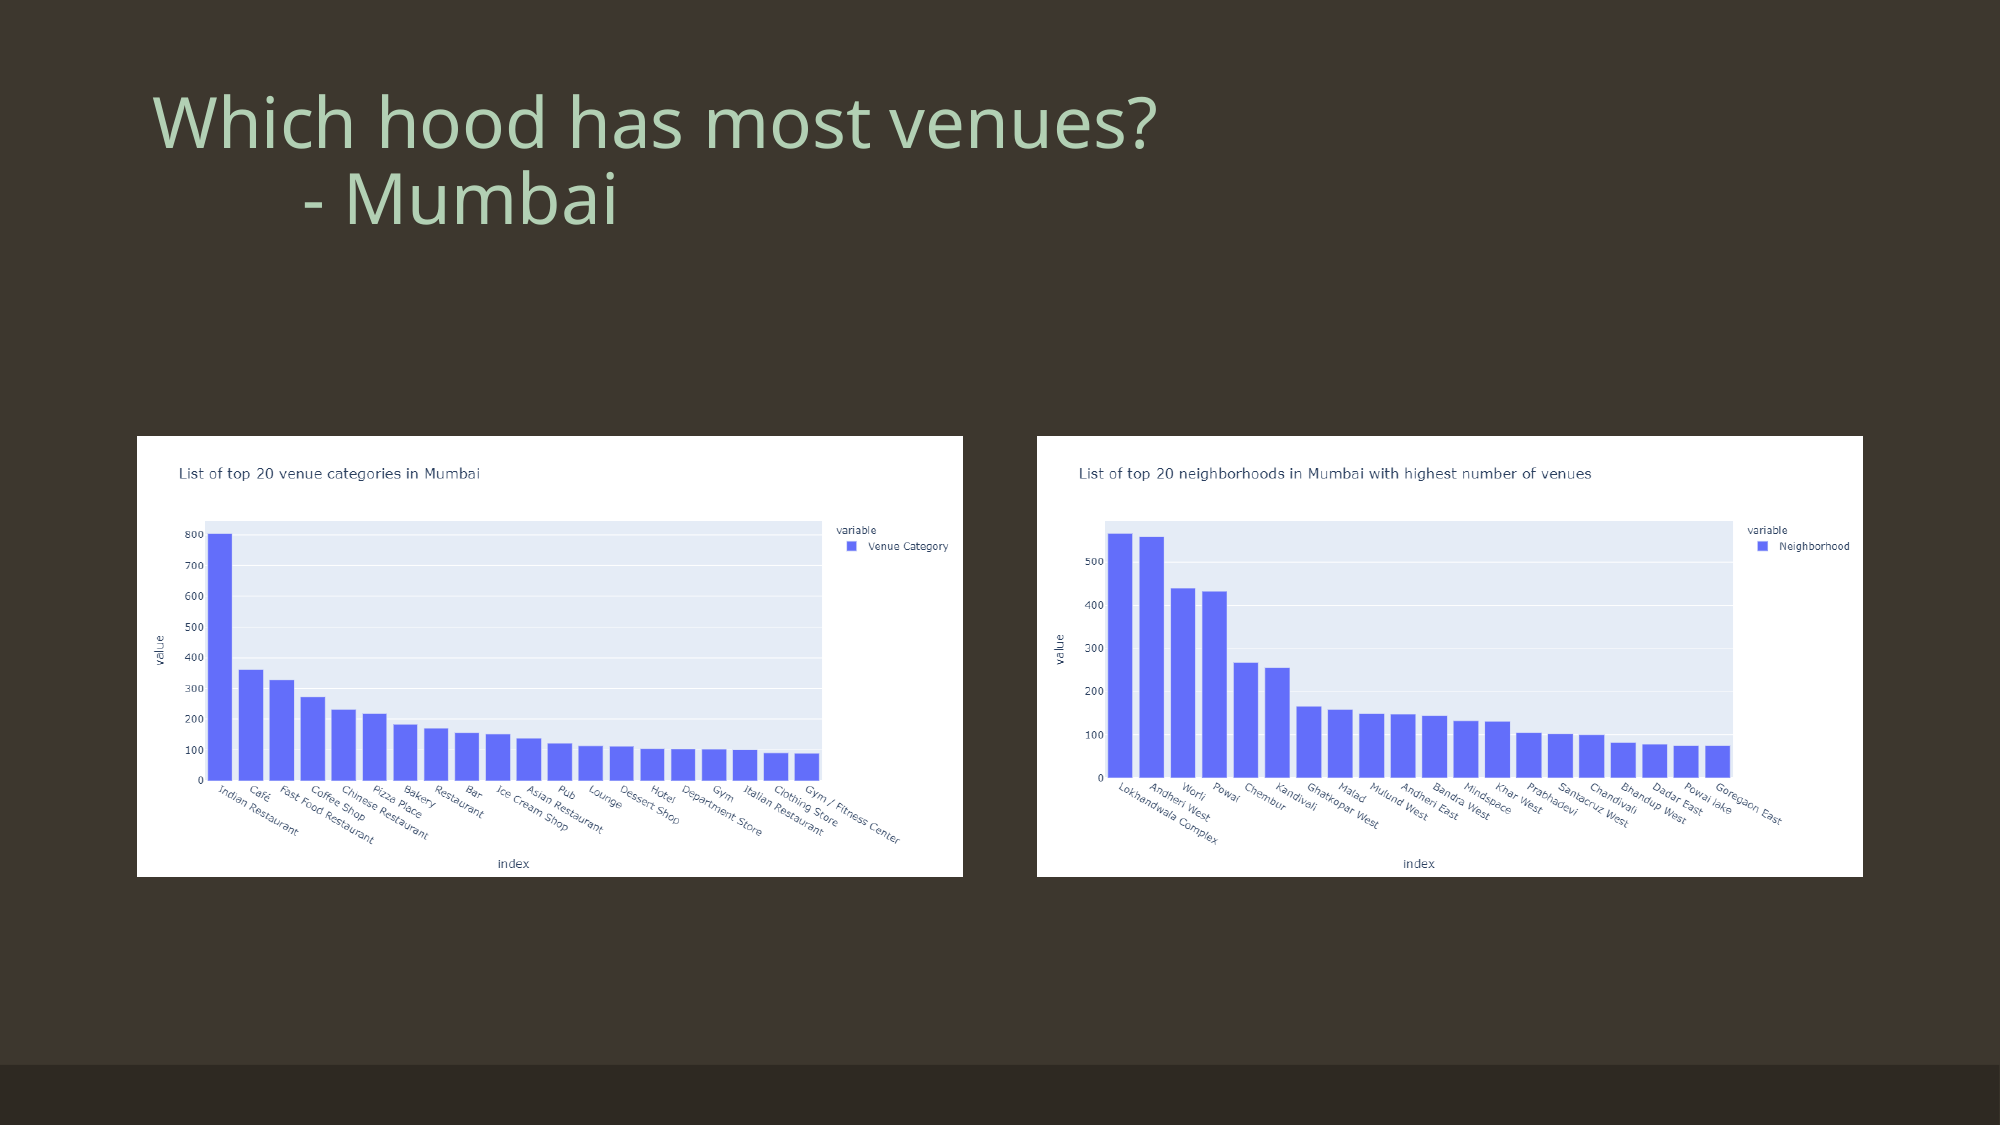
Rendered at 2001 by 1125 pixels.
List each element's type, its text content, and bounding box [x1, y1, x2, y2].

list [1037, 436, 1863, 877]
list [137, 436, 963, 877]
title Which hood has most venues? - Mumbai [137, 59, 1863, 248]
